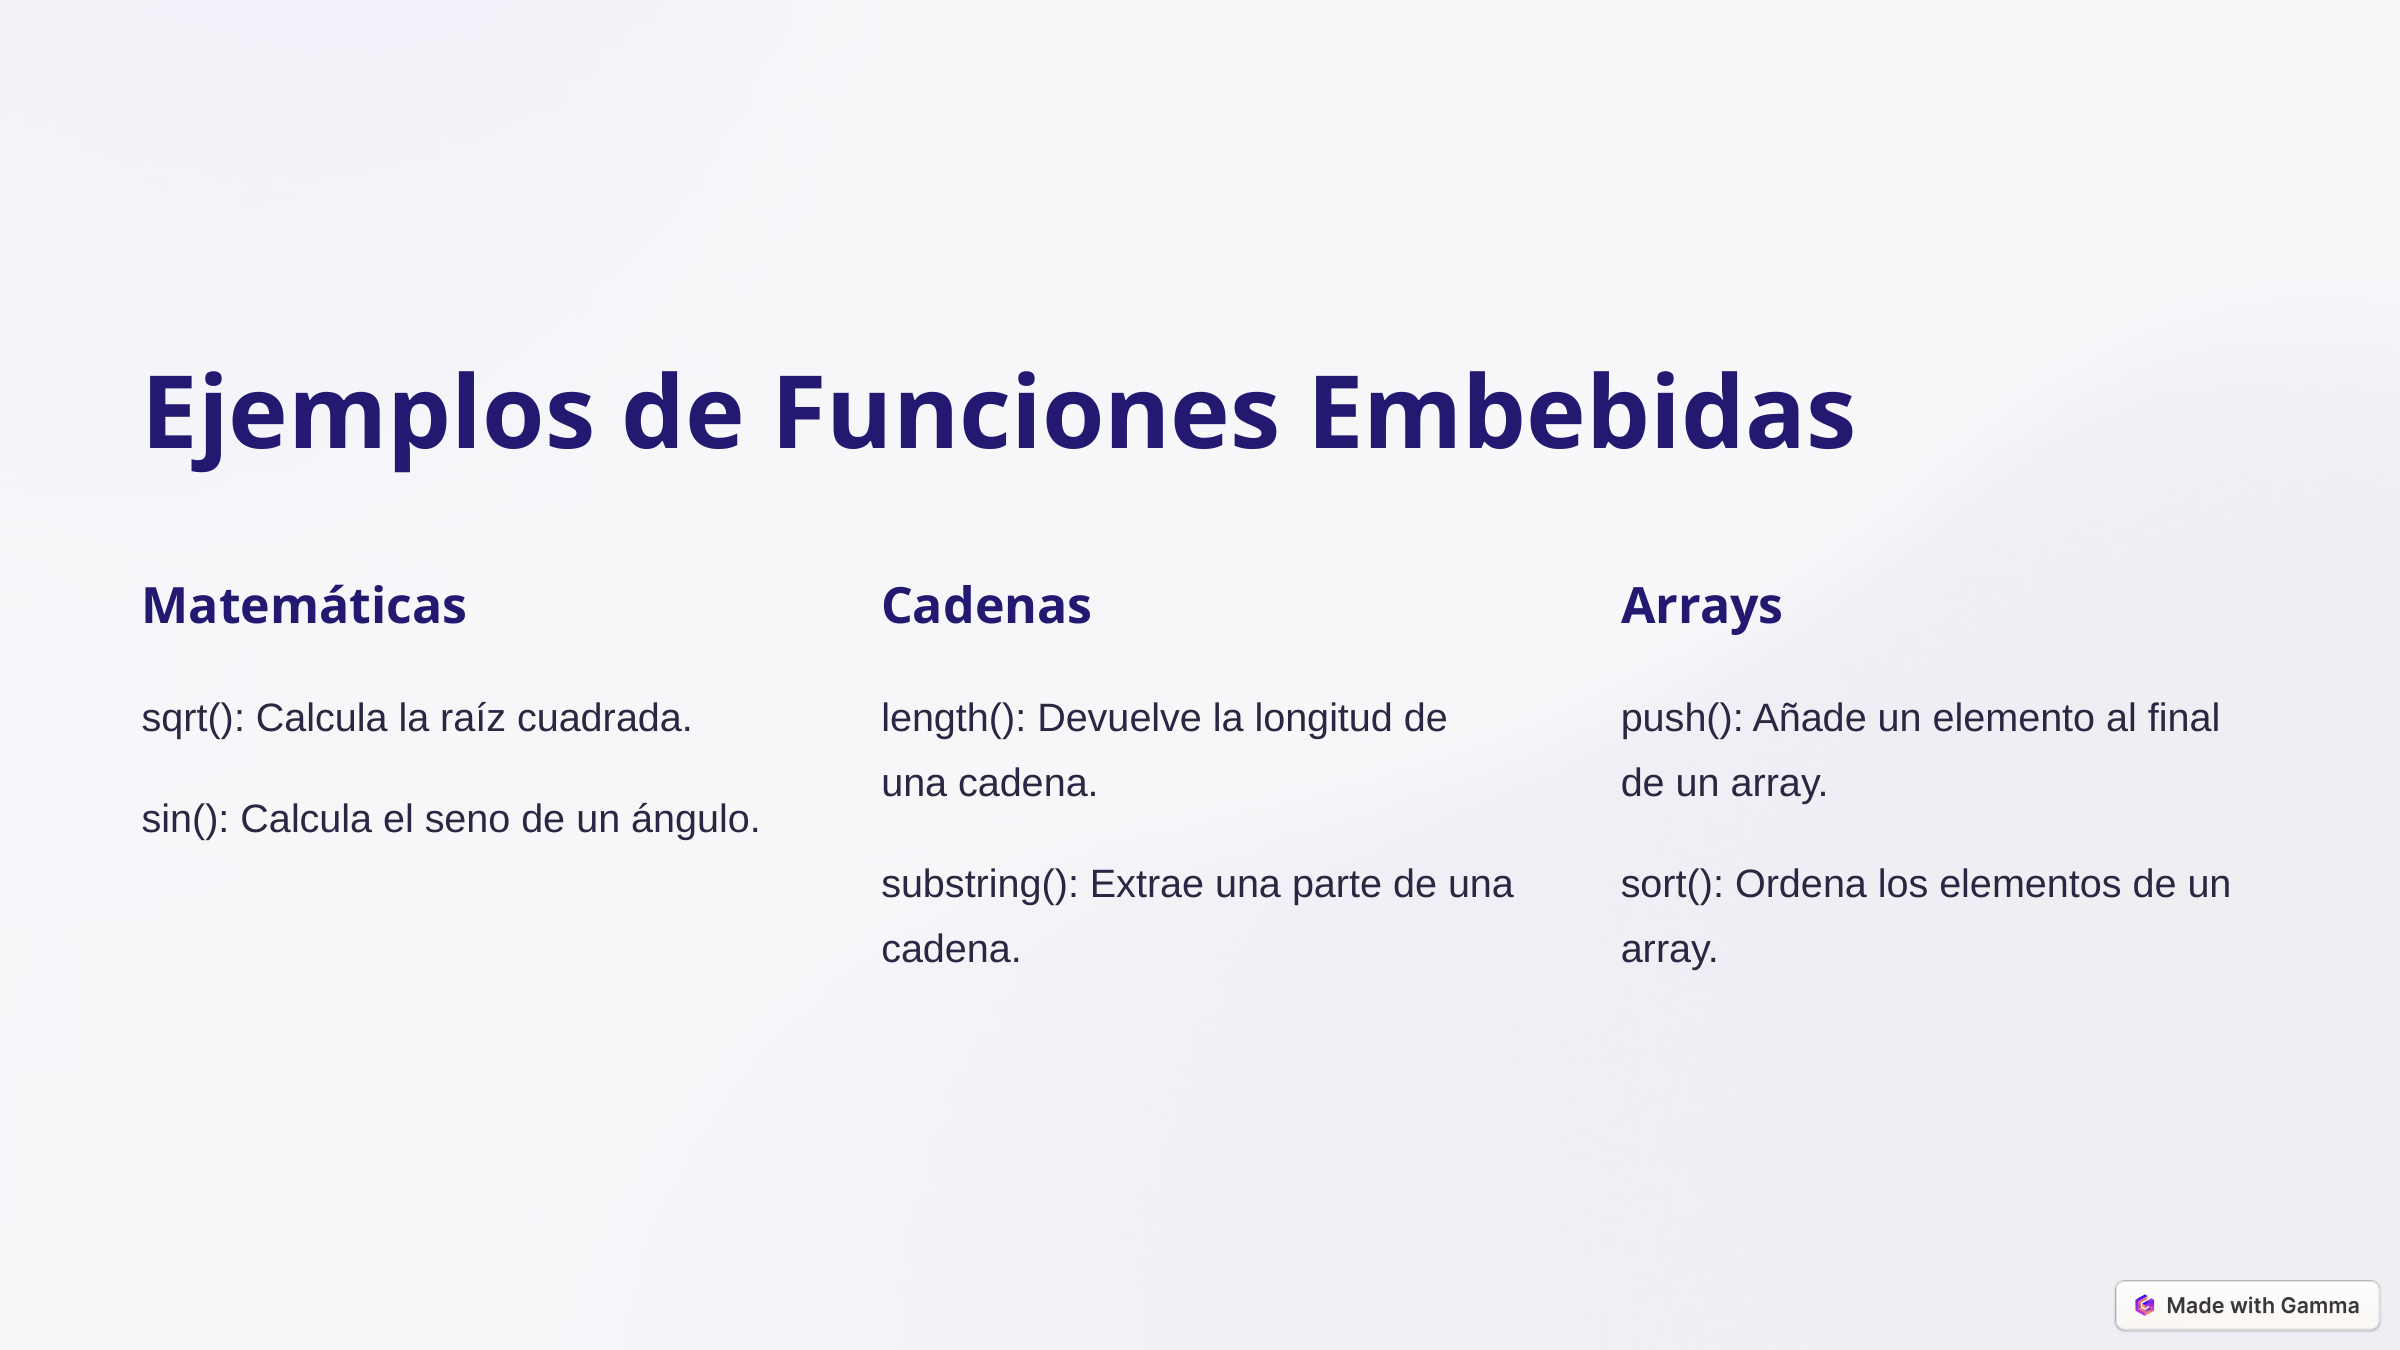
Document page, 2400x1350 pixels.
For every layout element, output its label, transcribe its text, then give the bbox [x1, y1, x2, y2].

text_box push(): Añade un elemento al final de un array. [1620, 674, 2261, 805]
text_box length(): Devuelve la longitud de una cadena. [881, 674, 1521, 805]
text_box Matemáticas [141, 570, 648, 635]
text_box Ejemplos de Funciones Embebidas [141, 343, 1753, 470]
text_box sqrt(): Calcula la raíz cuadrada. [141, 674, 782, 740]
text_box sin(): Calcula el seno de un ángulo. [141, 775, 782, 841]
text_box substring(): Extrae una parte de una cadena. [881, 840, 1521, 971]
text_box Cadenas [881, 570, 1388, 635]
text_box sort(): Ordena los elementos de un array. [1620, 840, 2261, 971]
picture [2106, 1271, 2389, 1339]
text_box Arrays [1620, 570, 2128, 635]
